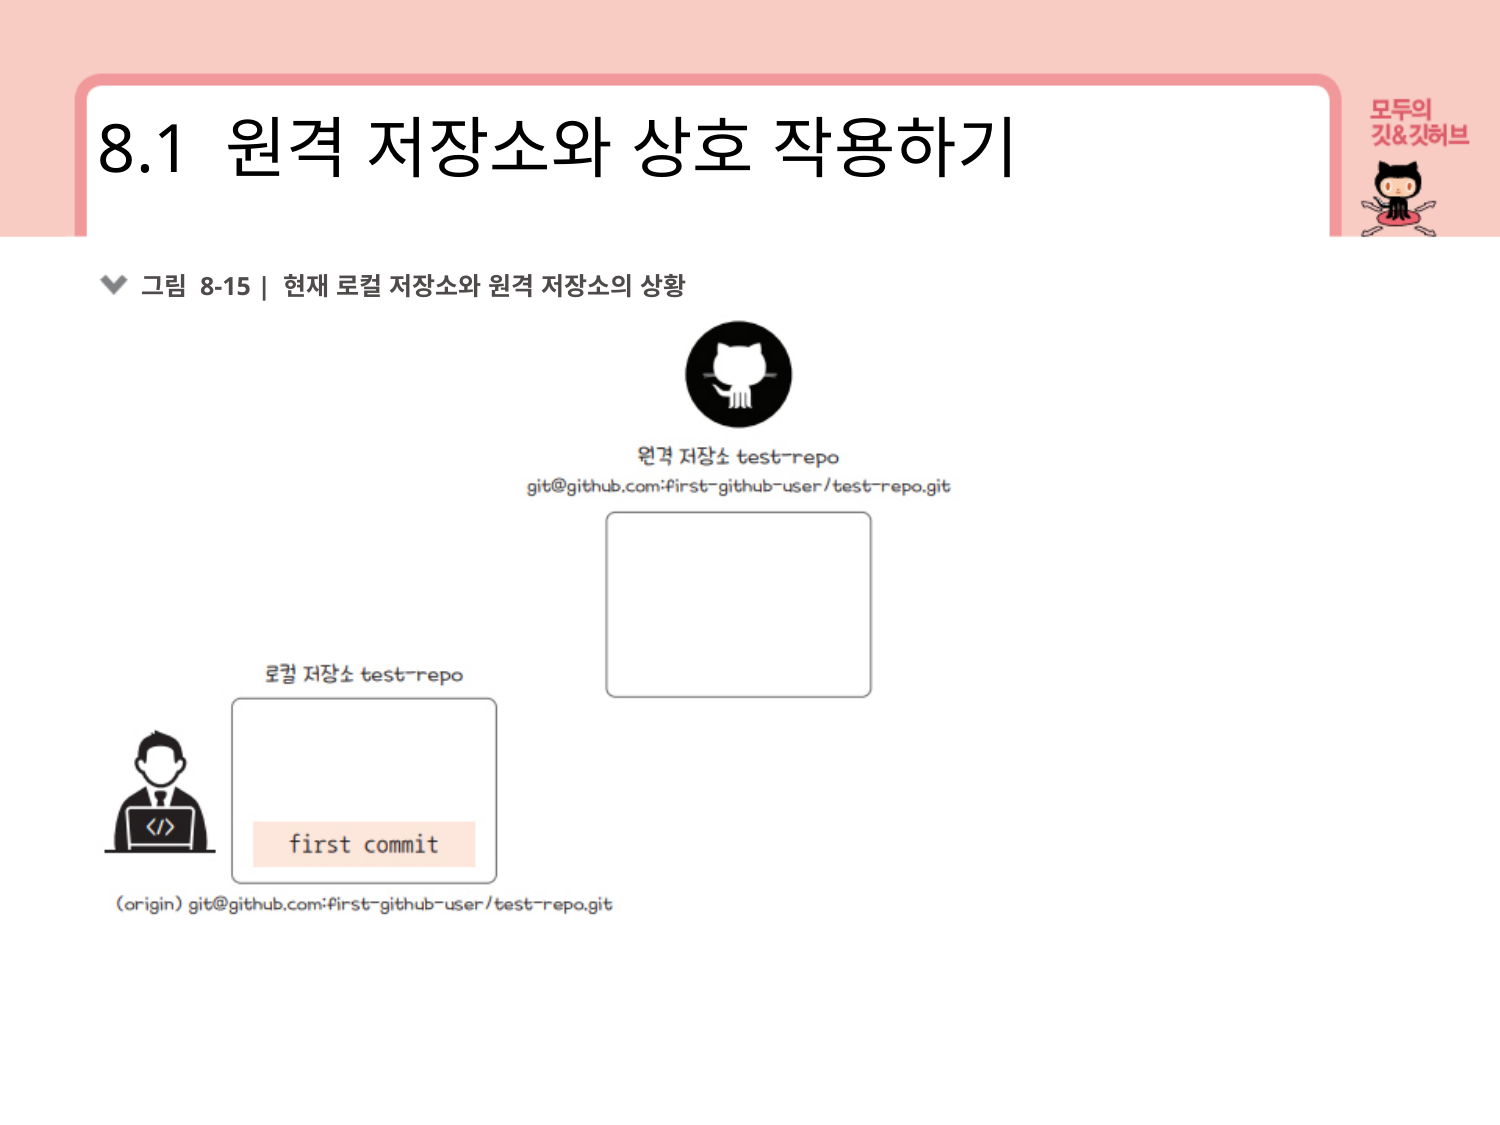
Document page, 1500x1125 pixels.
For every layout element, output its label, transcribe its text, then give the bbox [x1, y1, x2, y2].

picture [0, 0, 1500, 1125]
text_box 8.1 원격 저장소와 상호 작용하기 [82, 61, 1413, 193]
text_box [97, 260, 1374, 307]
